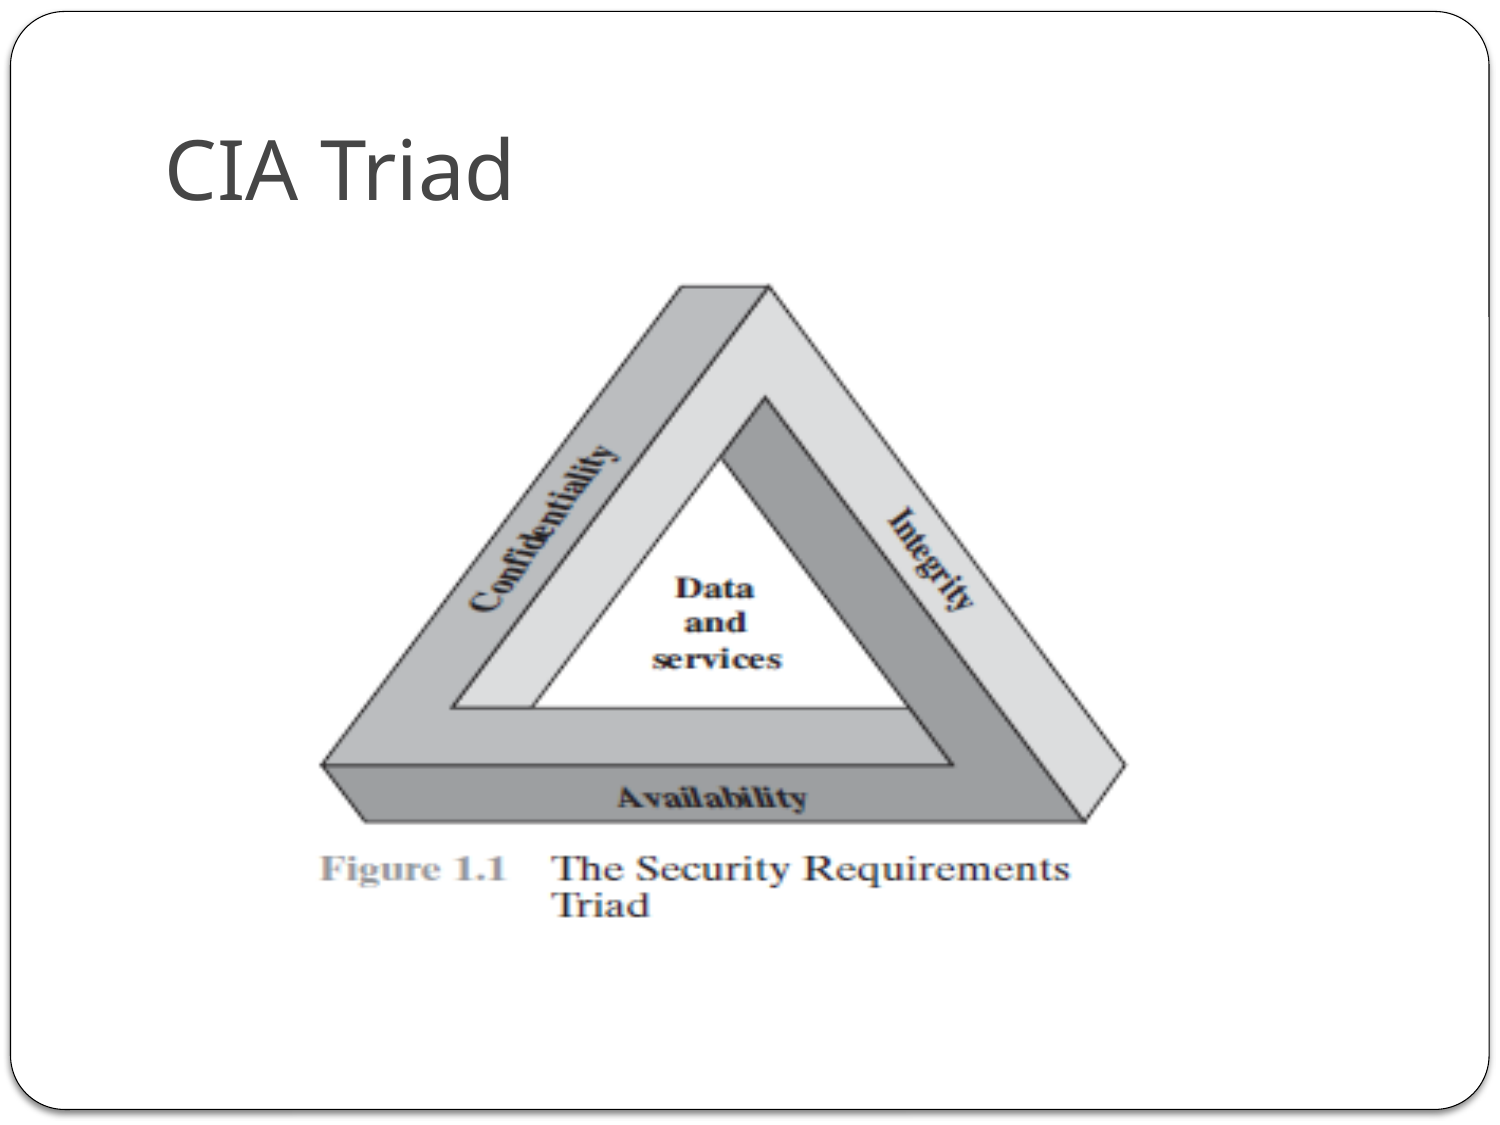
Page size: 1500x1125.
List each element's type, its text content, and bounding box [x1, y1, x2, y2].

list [288, 266, 1231, 965]
title CIA Triad [150, 45, 1425, 233]
